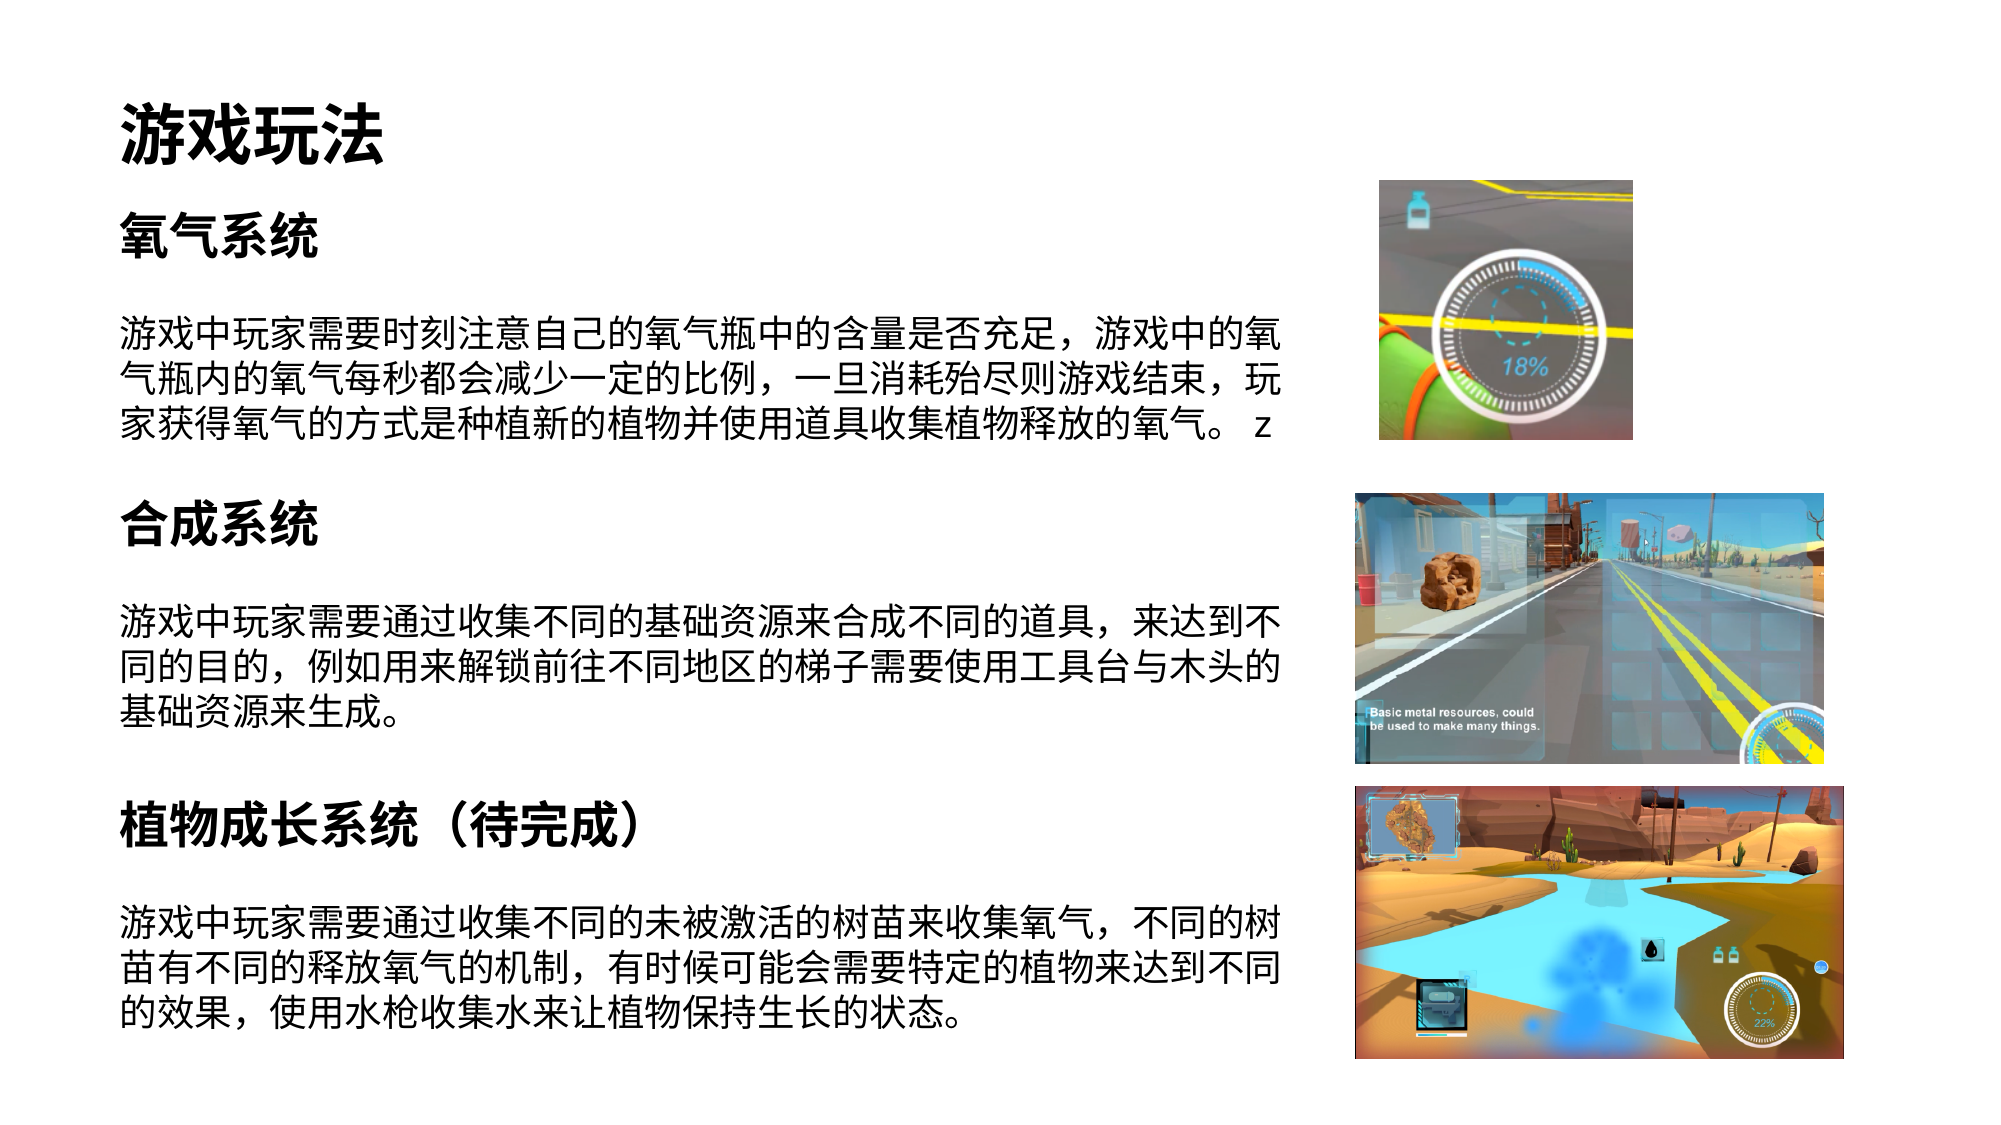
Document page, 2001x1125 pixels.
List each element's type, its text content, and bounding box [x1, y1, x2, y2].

text_box 植物成长系统（待完成） 游戏中玩家需要通过收集不同的未被激活的树苗来收集氧气，不同的树苗有不同的释放氧气的机制，有时候可能会需要特定的植物来达到不同的效果，使用水枪收集水来让植物保持生长的状态。 [105, 786, 1331, 1042]
picture [1355, 786, 1844, 1059]
picture [1355, 493, 1824, 764]
text_box 游戏玩法 [105, 85, 1129, 180]
text_box 氧气系统 游戏中玩家需要时刻注意自己的氧气瓶中的含量是否充足，游戏中的氧气瓶内的氧气每秒都会减少一定的比例，一旦消耗殆尽则游戏结束，玩家获得氧气的方式是种植新的植物并使用道具收集植物释放的氧气。z [105, 197, 1331, 452]
text_box 合成系统 游戏中玩家需要通过收集不同的基础资源来合成不同的道具，来达到不同的目的，例如用来解锁前往不同地区的梯子需要使用工具台与木头的基础资源来生成。 [105, 485, 1331, 741]
picture [1379, 180, 1633, 440]
